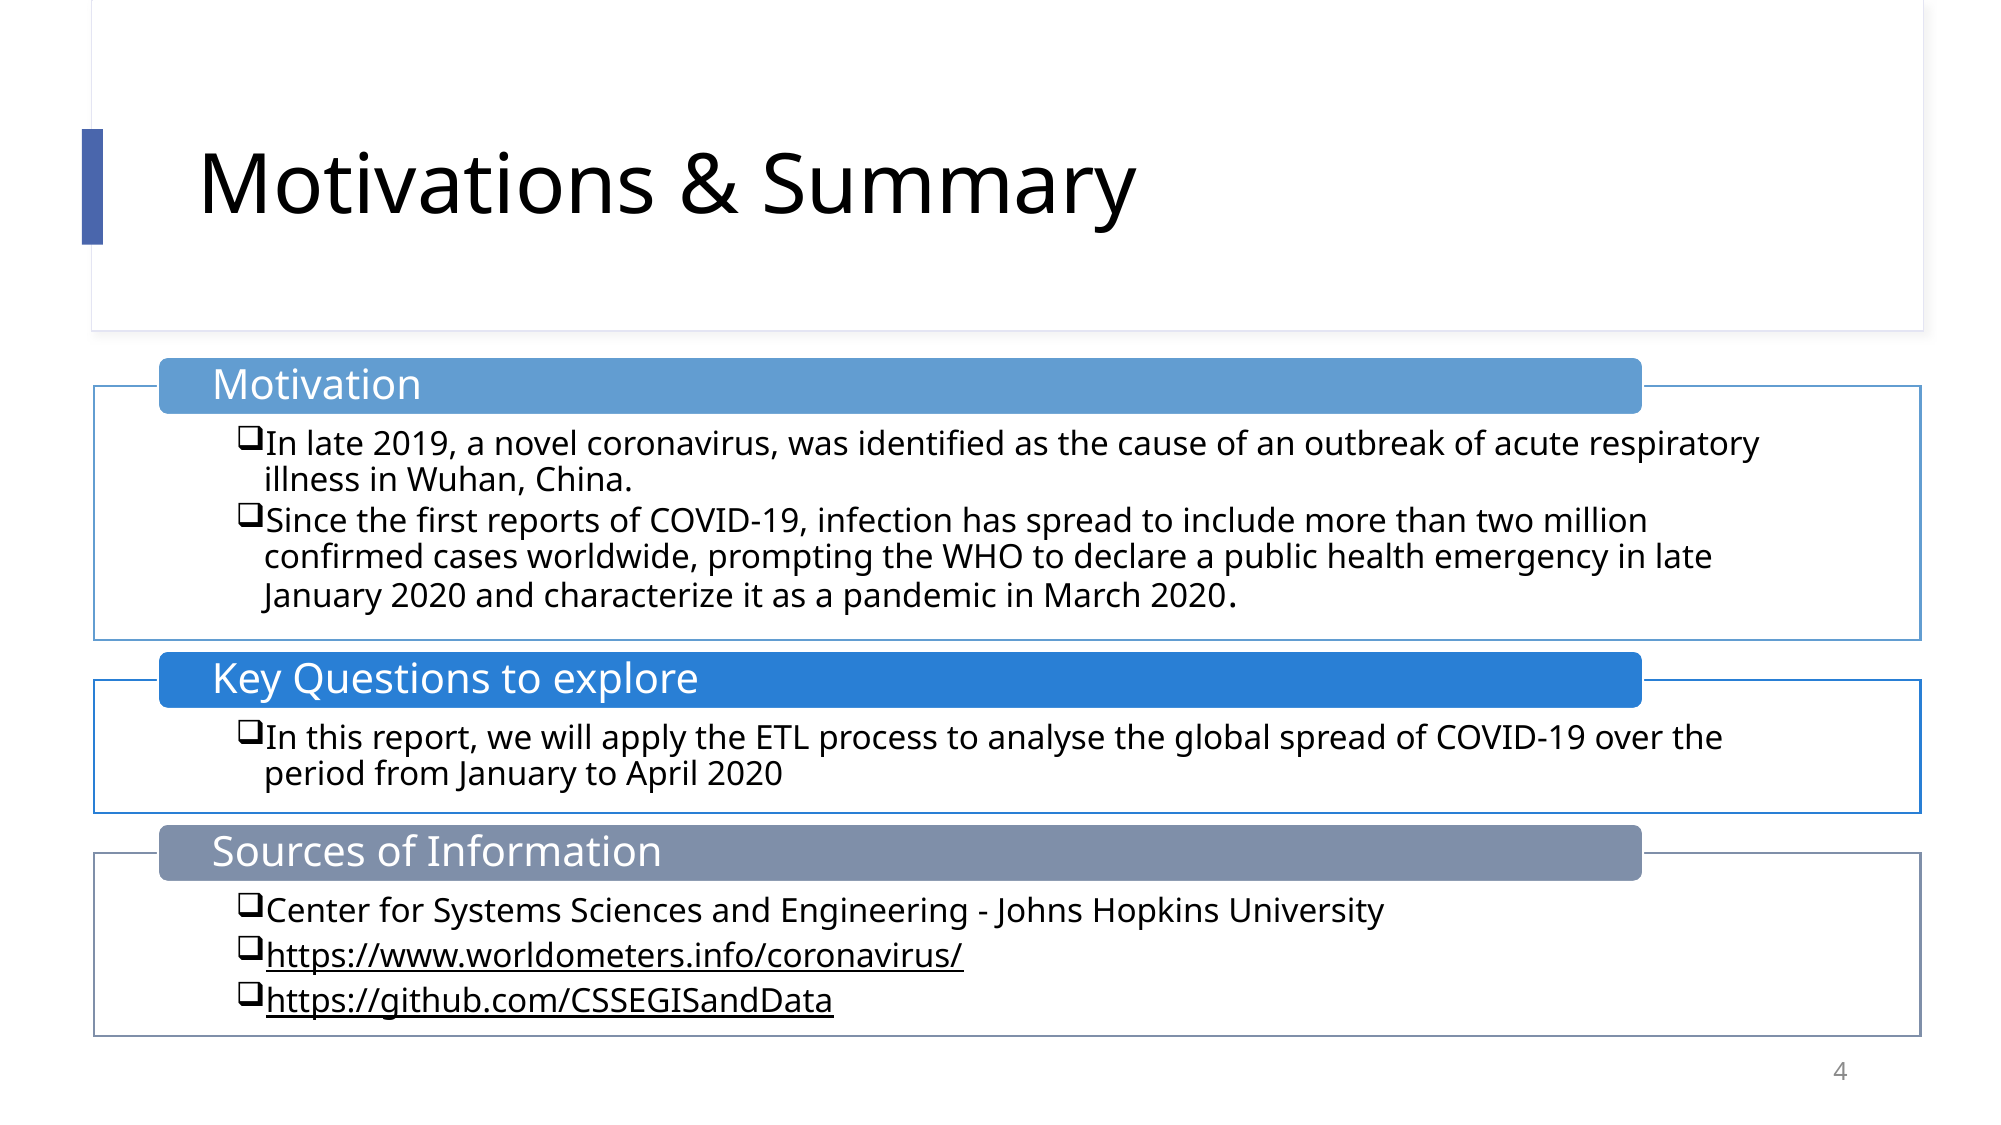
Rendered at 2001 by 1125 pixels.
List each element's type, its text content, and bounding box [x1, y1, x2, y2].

slide_number 4 [1412, 1043, 1863, 1103]
title Motivations & Summary [183, 90, 1851, 284]
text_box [94, 349, 1921, 1043]
